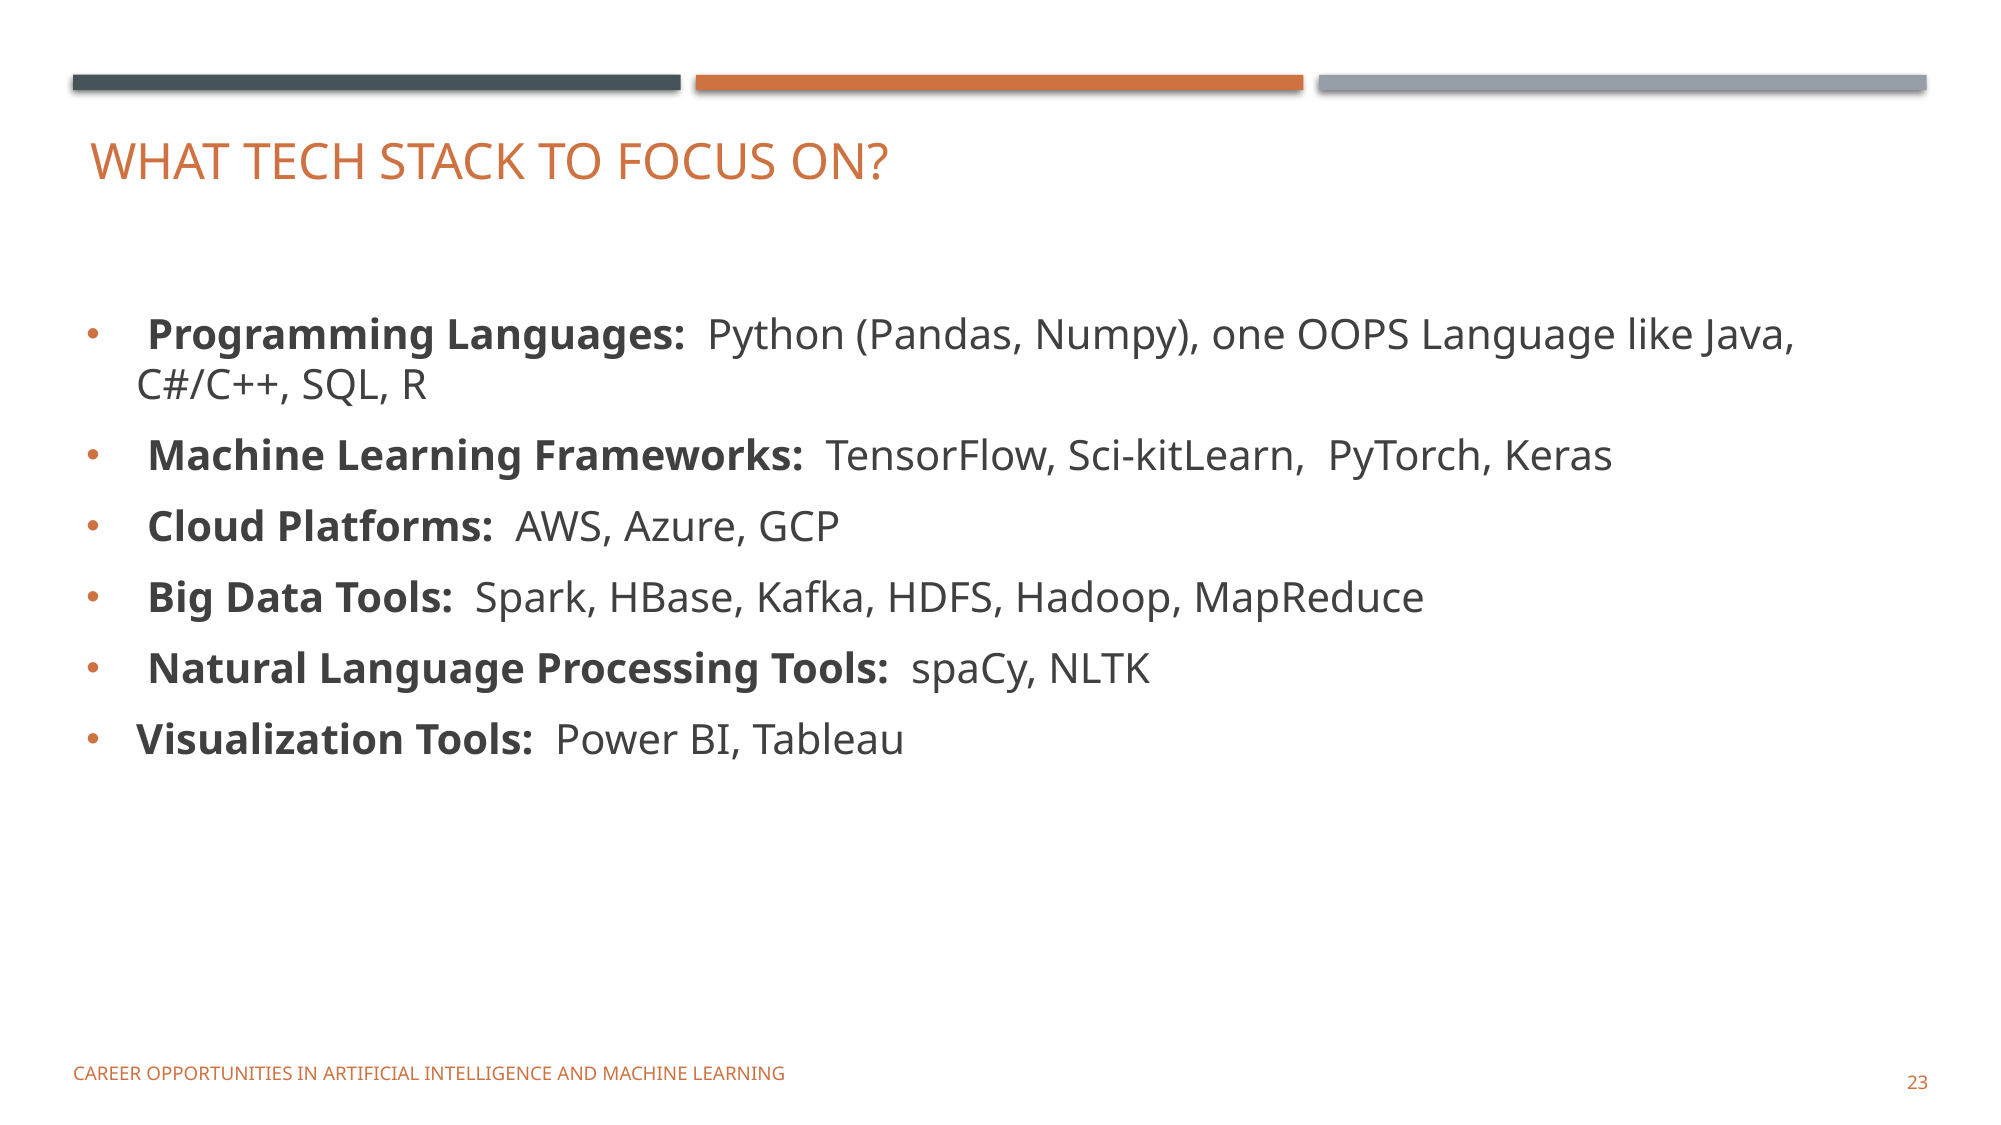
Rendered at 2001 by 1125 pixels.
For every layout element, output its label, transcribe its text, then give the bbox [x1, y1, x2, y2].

footer CAREER OPPORTUNITIES IN ARTIFICIAL INTELLIGENCE AND MACHINE LEARNING [58, 1053, 1177, 1114]
list Programming Languages: Python (Pandas, Numpy), one OOPS Language like Java, C#/C++, SQL, R Machine Learning Frameworks: TensorFlow, Sci-kitLearn, PyTorch, Keras Cloud Platforms: AWS, Azure, GCP Big Data Tools: Spark, HBase, Kafka, HDFS, Hadoop, MapReduce Natural Language Processing Tools: spaCy, NLTK Visualization Tools: Power BI, Tableau [71, 226, 1929, 845]
title What Tech Stack To focus ON? [75, 103, 1885, 197]
slide_number 23 [1770, 1053, 1944, 1114]
